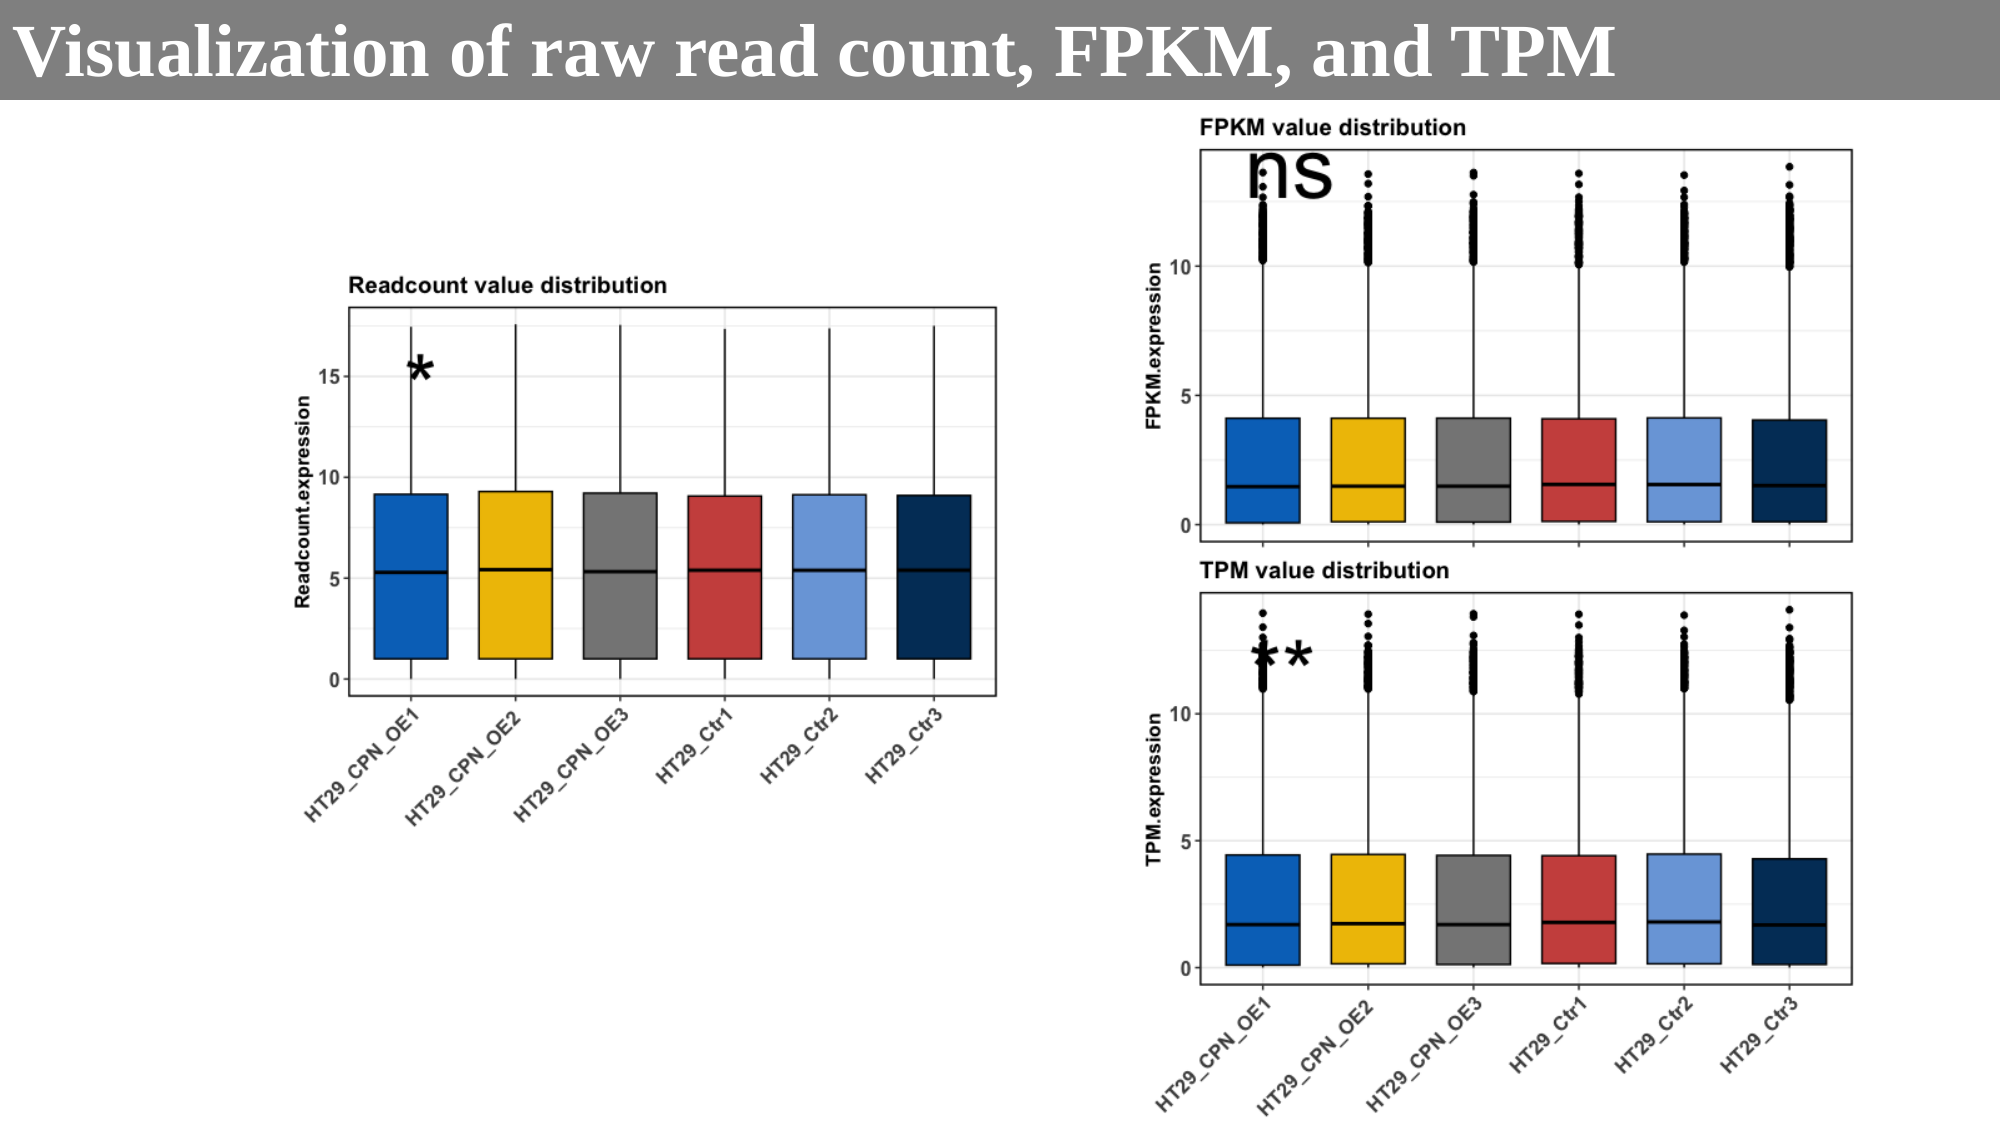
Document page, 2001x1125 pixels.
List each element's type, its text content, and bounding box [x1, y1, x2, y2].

picture [1137, 109, 1862, 1125]
picture [285, 267, 1006, 840]
title Visualization of raw read count, FPKM, and TPM [12, 0, 1950, 92]
